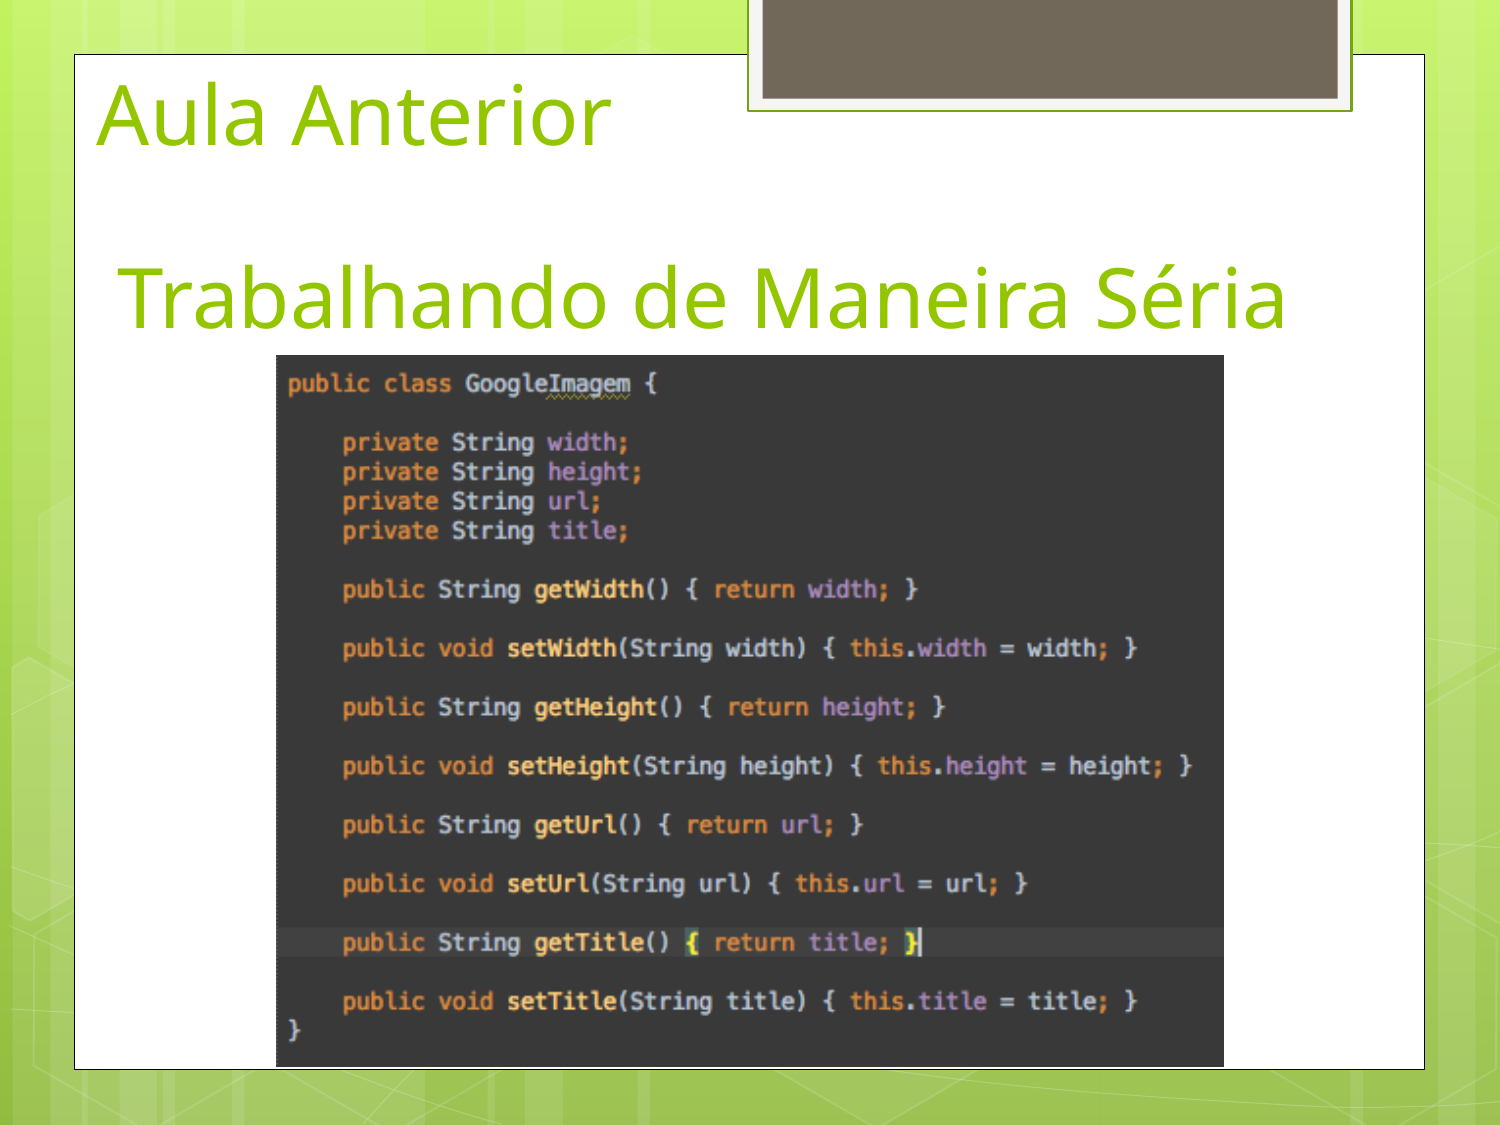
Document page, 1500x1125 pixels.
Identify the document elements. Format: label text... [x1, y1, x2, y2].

title Aula Anterior [88, 0, 1243, 171]
text_box Trabalhando de Maneira Séria [110, 163, 1390, 353]
picture [276, 355, 1224, 1067]
